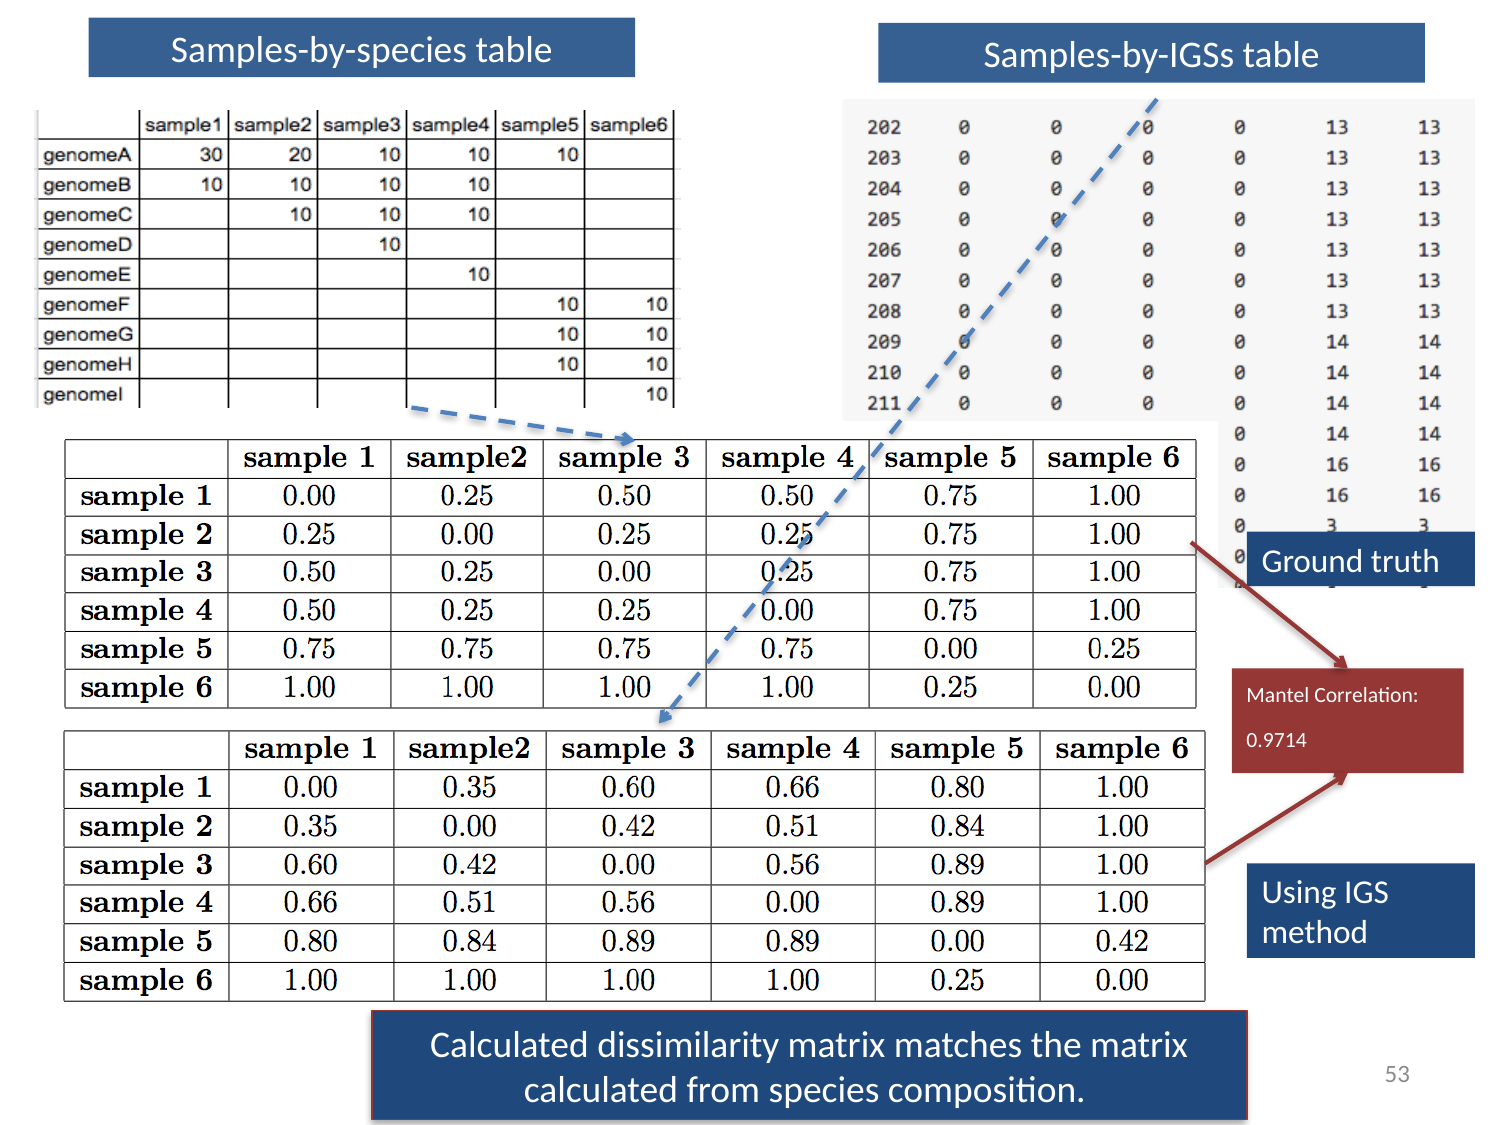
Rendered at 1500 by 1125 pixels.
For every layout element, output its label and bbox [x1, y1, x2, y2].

text_box [658, 98, 1158, 724]
slide_number [1248, 1042, 1425, 1103]
text_box [371, 1010, 1248, 1120]
text_box [1190, 541, 1475, 958]
text_box [88, 17, 636, 78]
picture [34, 98, 1476, 1021]
text_box [878, 22, 1425, 83]
picture [34, 110, 658, 408]
text_box [411, 407, 636, 441]
